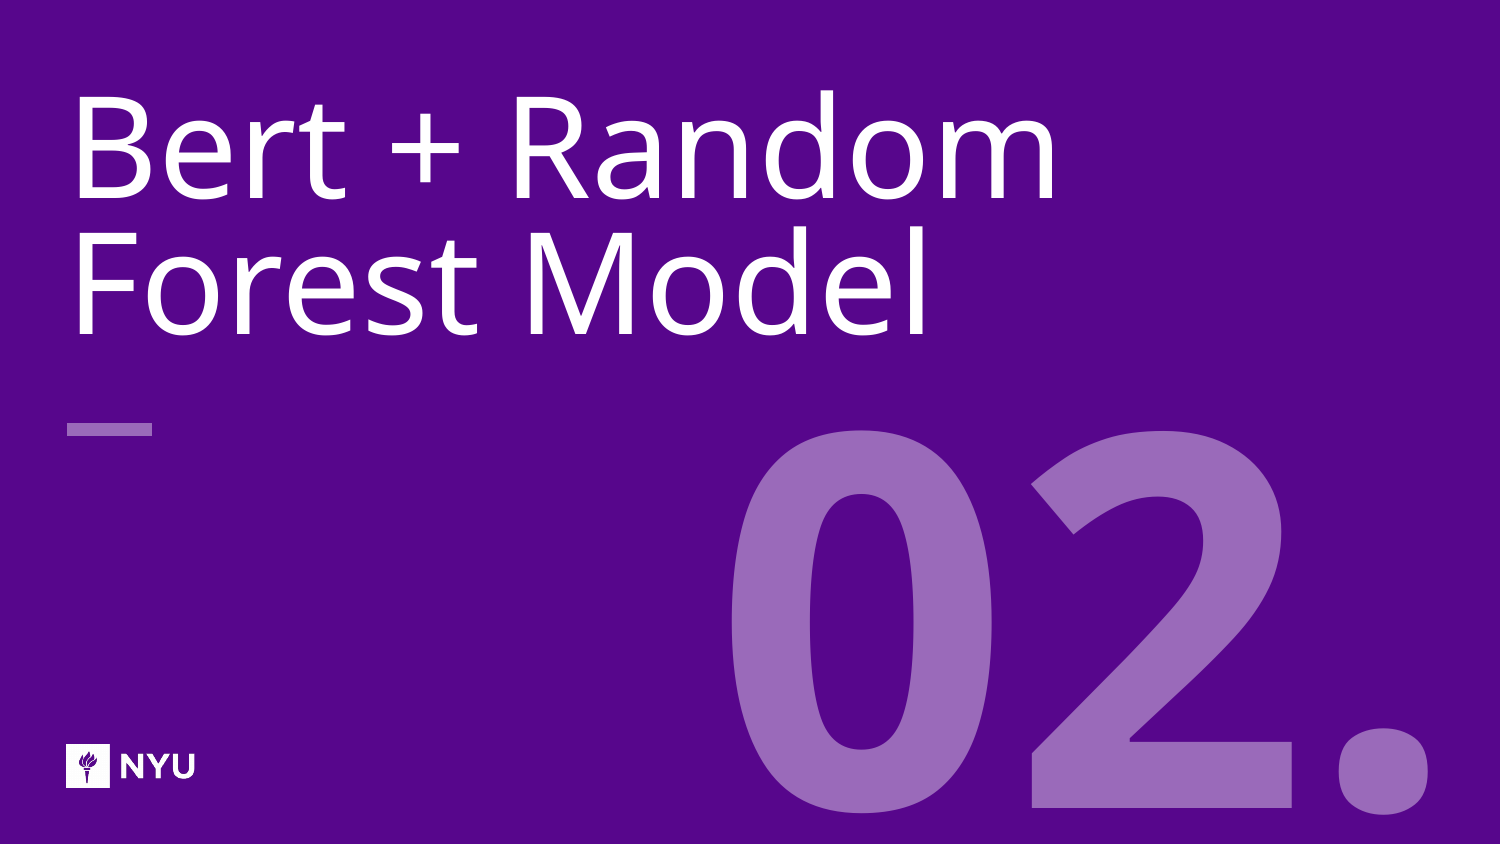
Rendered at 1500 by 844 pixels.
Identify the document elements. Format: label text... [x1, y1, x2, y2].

text_box 02. [642, 272, 1473, 844]
title Bert + Random Forest Model [51, 75, 1450, 378]
picture [66, 744, 195, 788]
